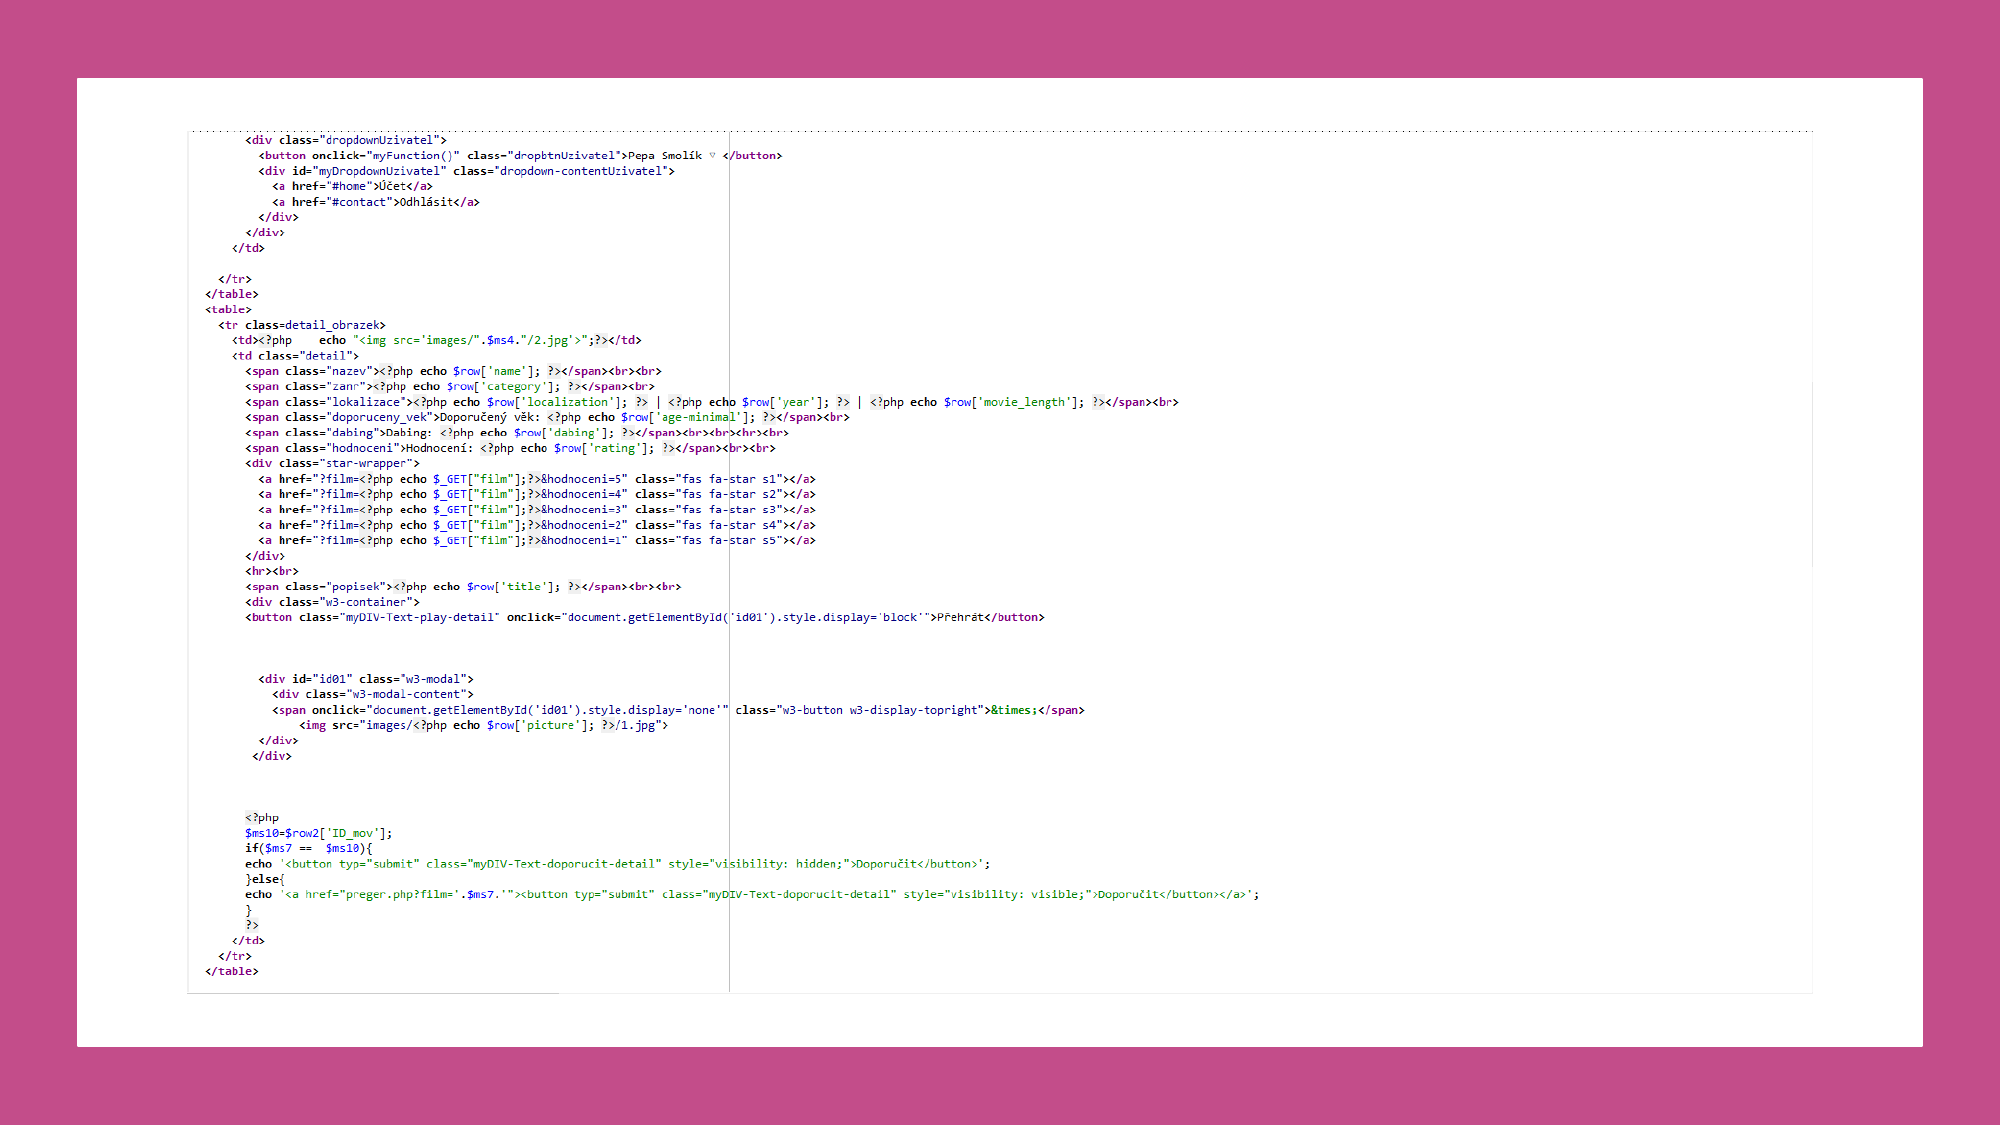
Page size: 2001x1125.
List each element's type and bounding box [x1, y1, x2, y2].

list [187, 131, 1813, 994]
text_box [0, 0, 2000, 1125]
text_box [77, 78, 1923, 1047]
